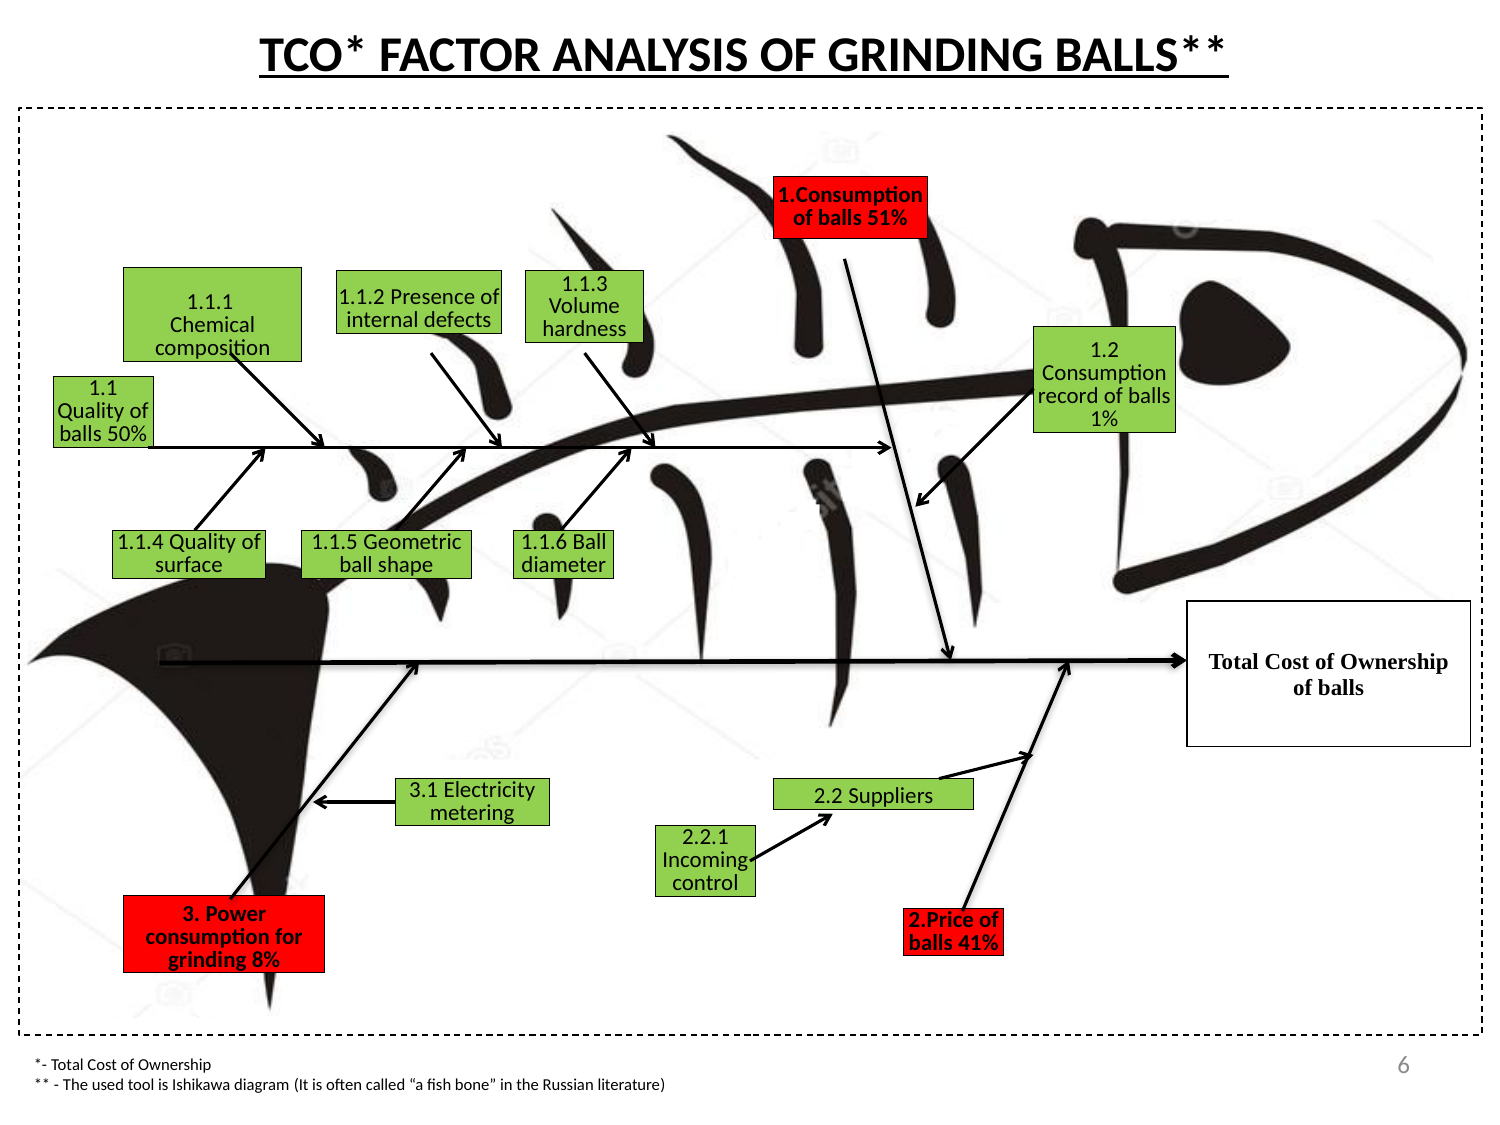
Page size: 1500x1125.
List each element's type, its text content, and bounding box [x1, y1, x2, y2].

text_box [229, 660, 420, 900]
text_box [915, 388, 1034, 507]
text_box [584, 352, 656, 448]
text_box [422, 660, 840, 664]
text_box *- Total Cost of Ownership ** - The used tool is Ishikawa diagram (It is often called “a fish bone” in the Russian literature) [18, 1046, 1245, 1102]
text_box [194, 447, 266, 531]
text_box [395, 447, 467, 531]
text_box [159, 660, 227, 664]
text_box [229, 352, 326, 449]
text_box [17, 106, 1484, 1037]
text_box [749, 813, 833, 862]
picture [18, 107, 1471, 1018]
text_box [1070, 660, 1188, 664]
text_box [962, 660, 1070, 912]
slide_number 6 [1074, 1035, 1425, 1094]
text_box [430, 352, 503, 449]
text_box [560, 447, 632, 531]
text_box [844, 258, 951, 661]
text_box TCO* FACTOR ANALYSIS OF GRINDING BALLS** [29, 14, 1459, 89]
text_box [938, 754, 1034, 779]
